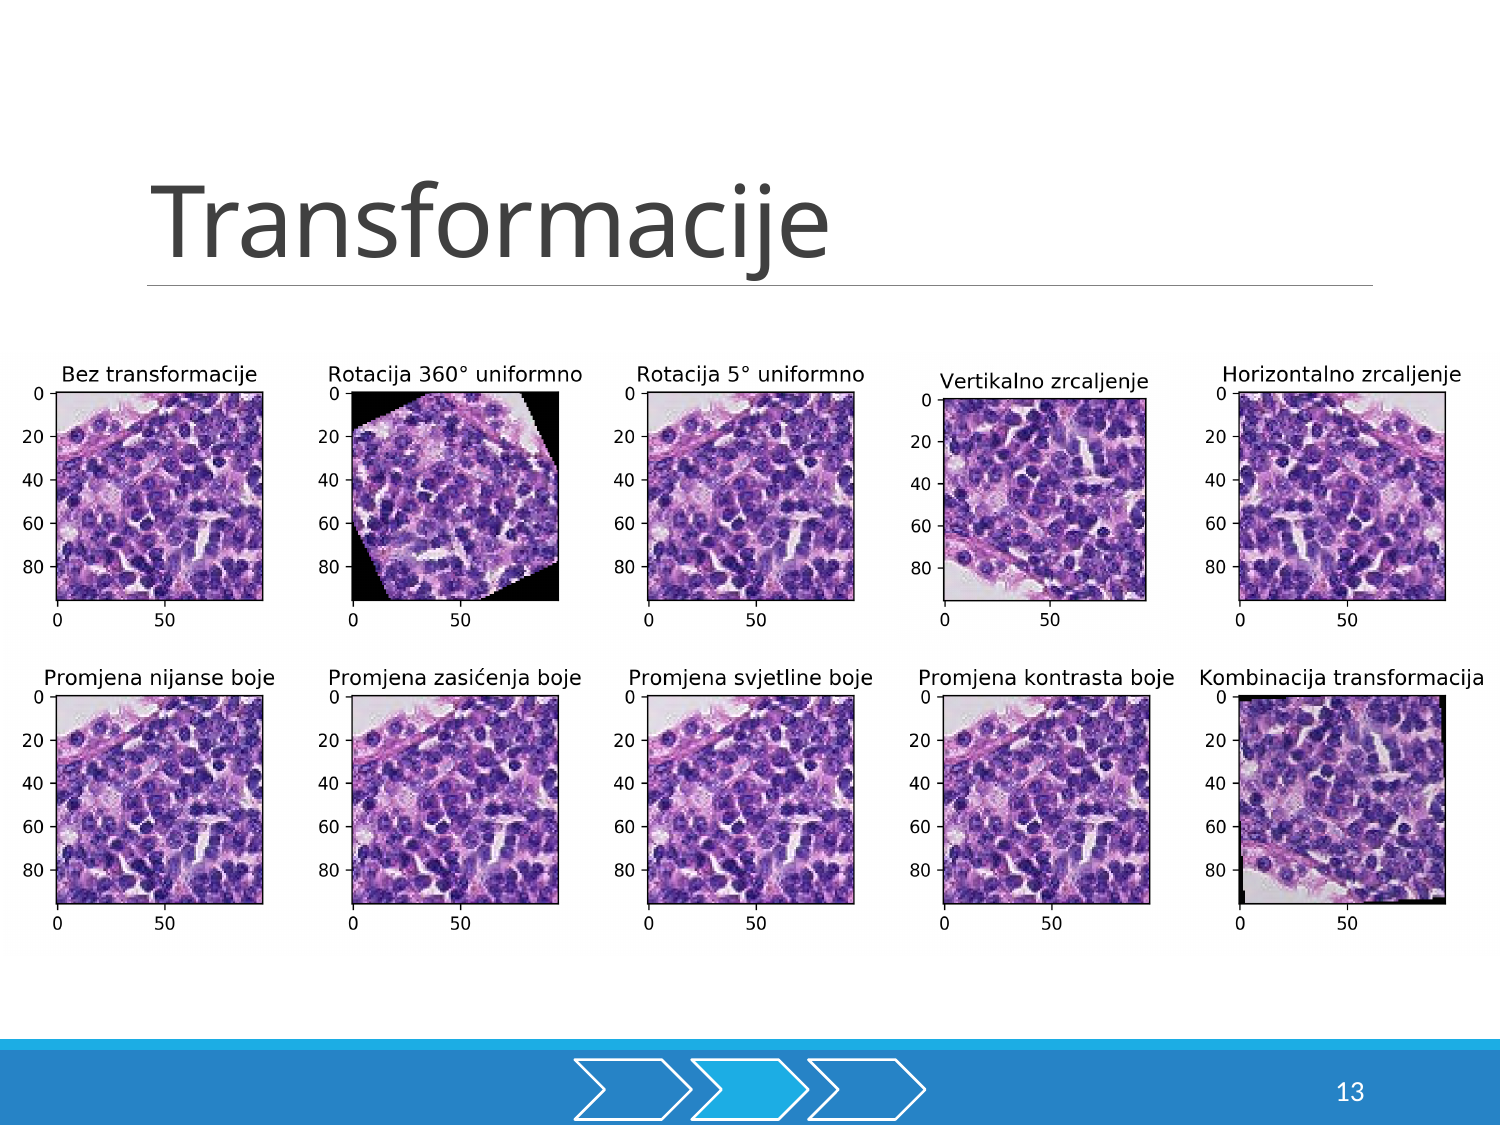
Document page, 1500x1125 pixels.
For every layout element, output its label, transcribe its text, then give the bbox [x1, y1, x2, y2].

title Transformacije [135, 47, 1373, 285]
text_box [0, 352, 1500, 956]
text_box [574, 1059, 926, 1120]
slide_number 13 [1218, 1059, 1380, 1120]
